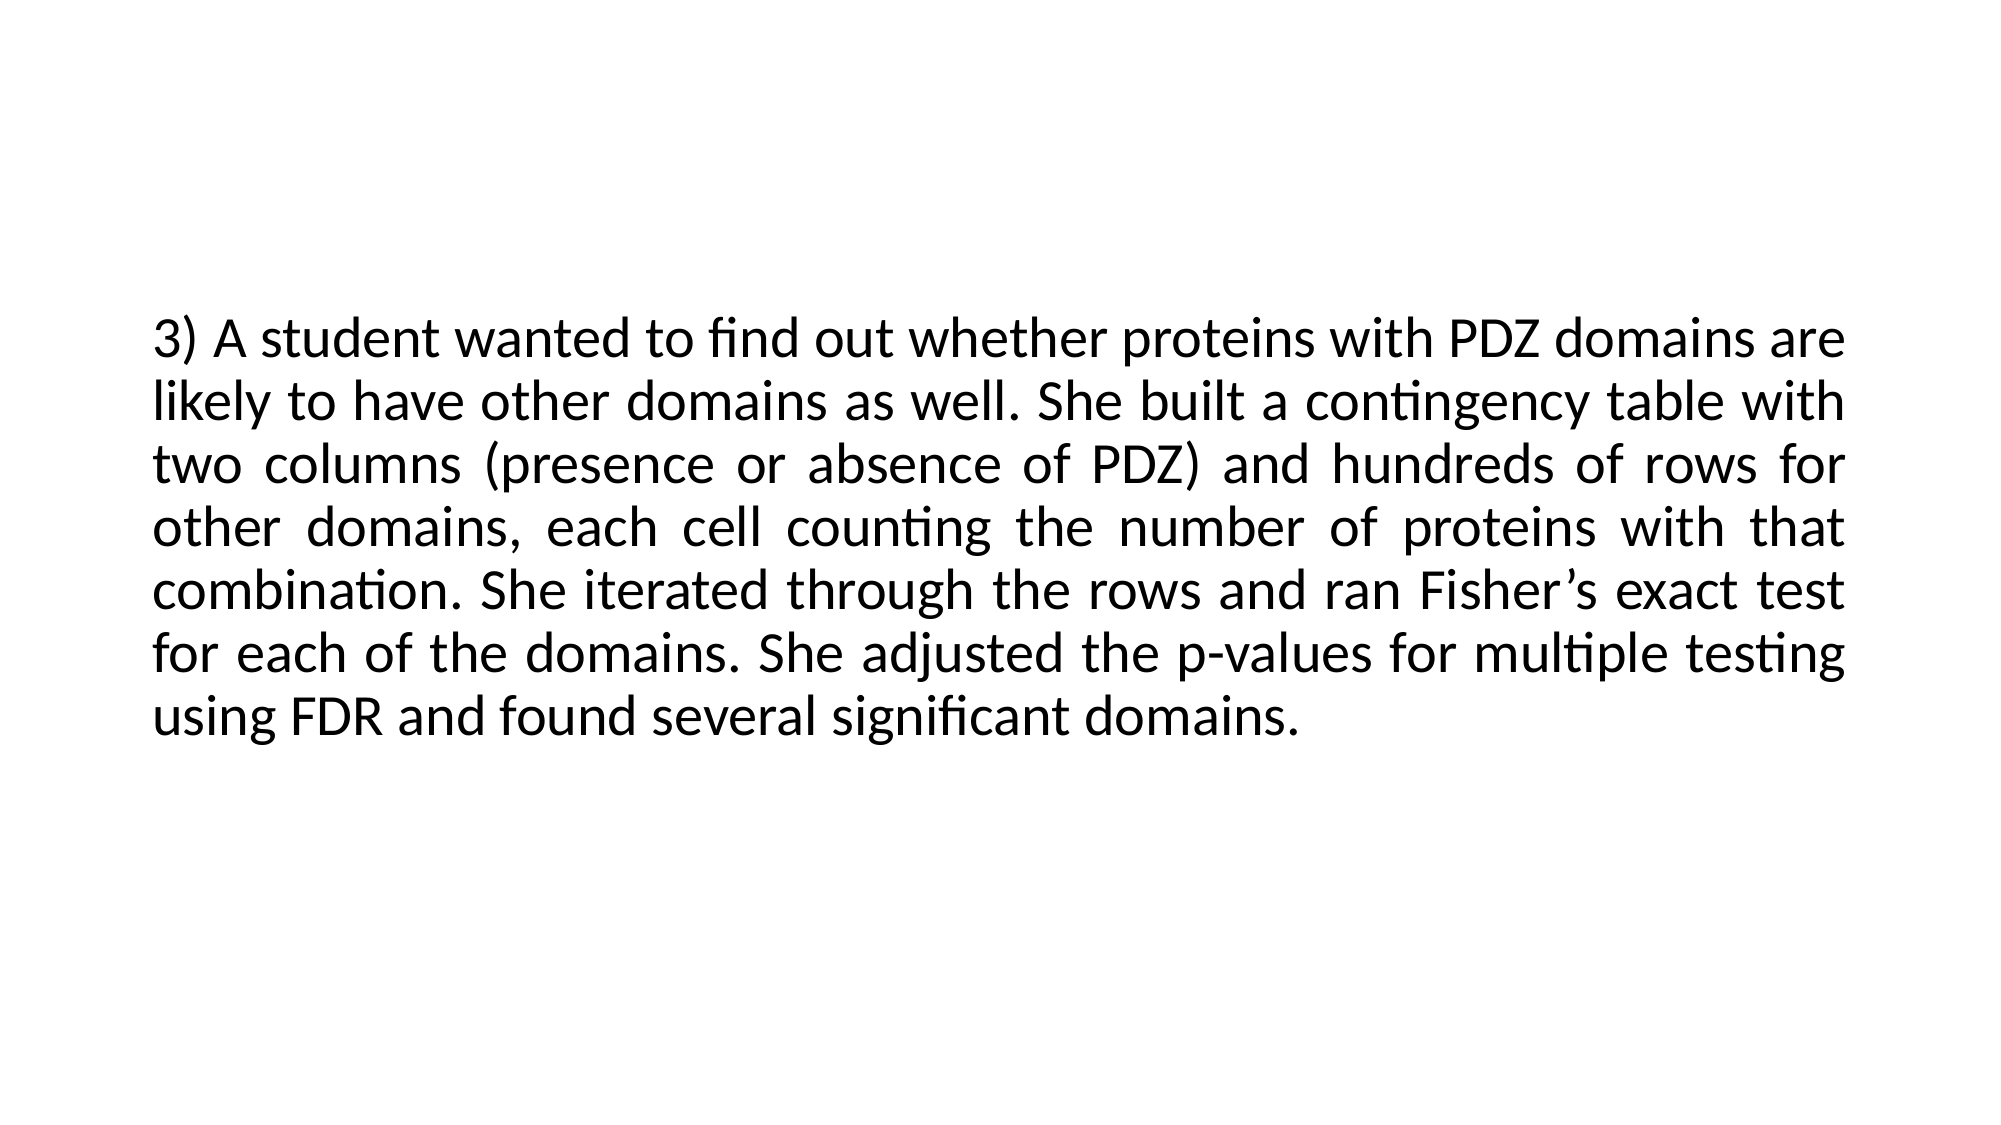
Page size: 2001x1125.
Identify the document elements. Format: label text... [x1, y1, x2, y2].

list 3) A student wanted to find out whether proteins with PDZ domains are likely to have other domains as well. She built a contingency table with two columns (presence or absence of PDZ) and hundreds of rows for other domains, each cell counting the number of proteins with that combination. She iterated through the rows and ran Fisher’s exact test for each of the domains. She adjusted the p-values for multiple testing using FDR and found several significant domains. [137, 299, 1863, 1014]
